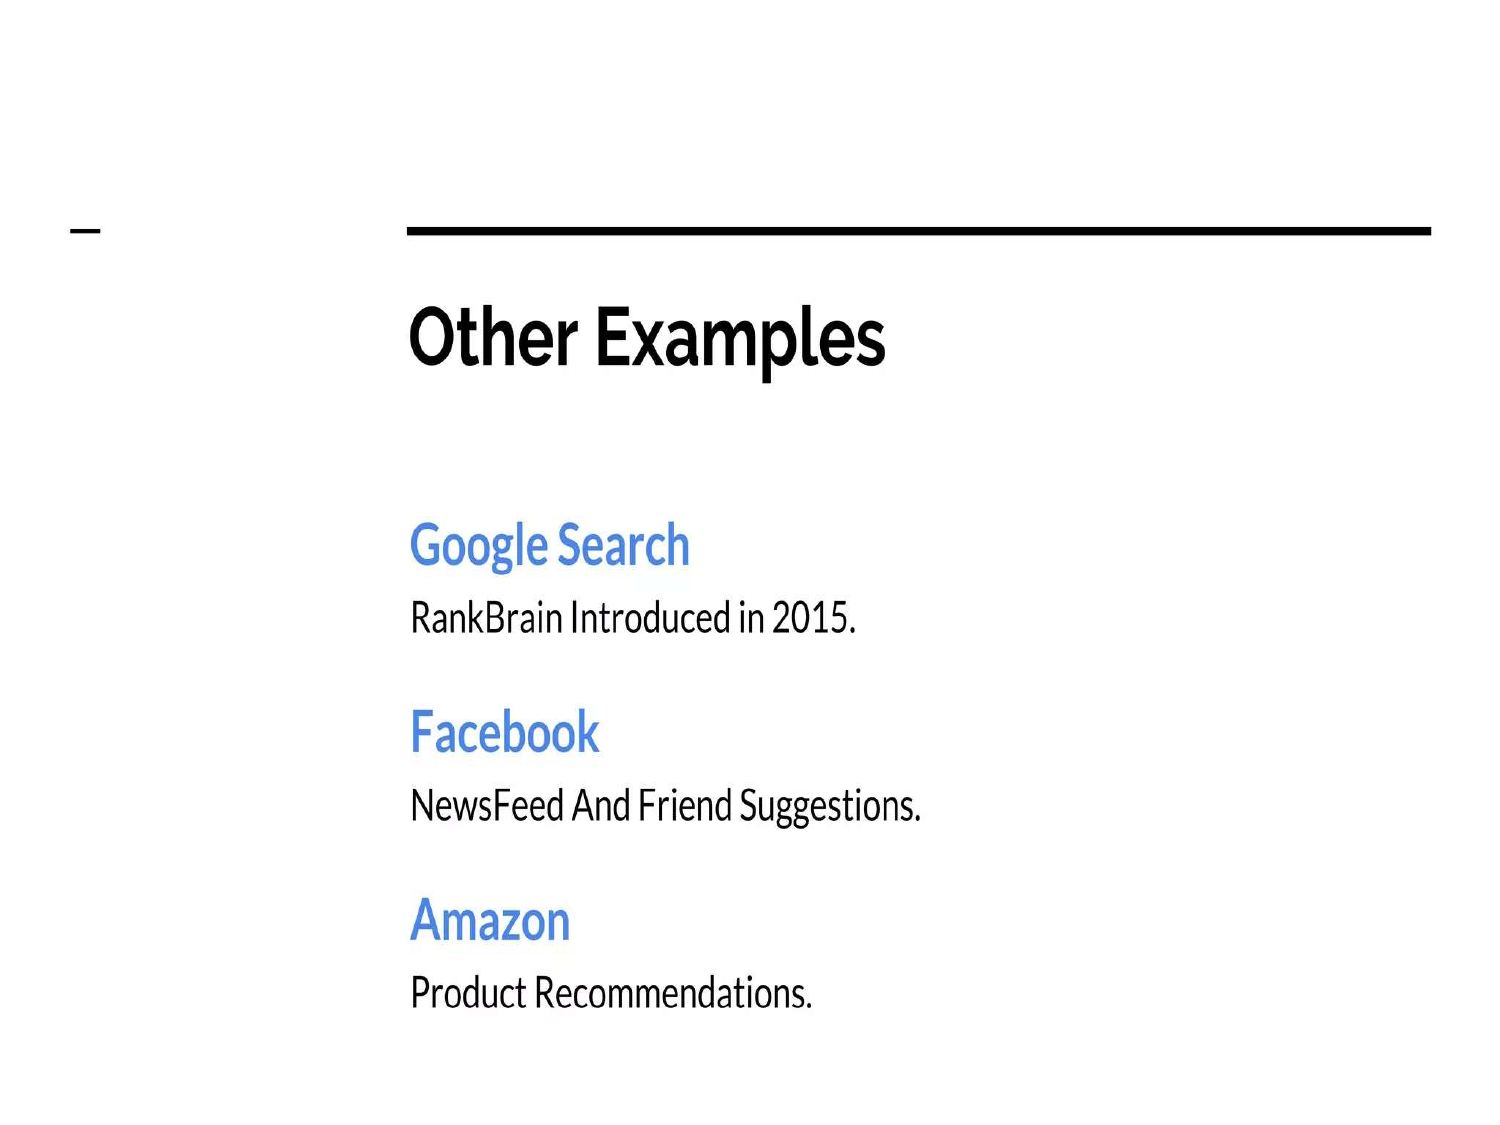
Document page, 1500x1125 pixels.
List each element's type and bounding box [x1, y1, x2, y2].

picture [0, 140, 1500, 1125]
